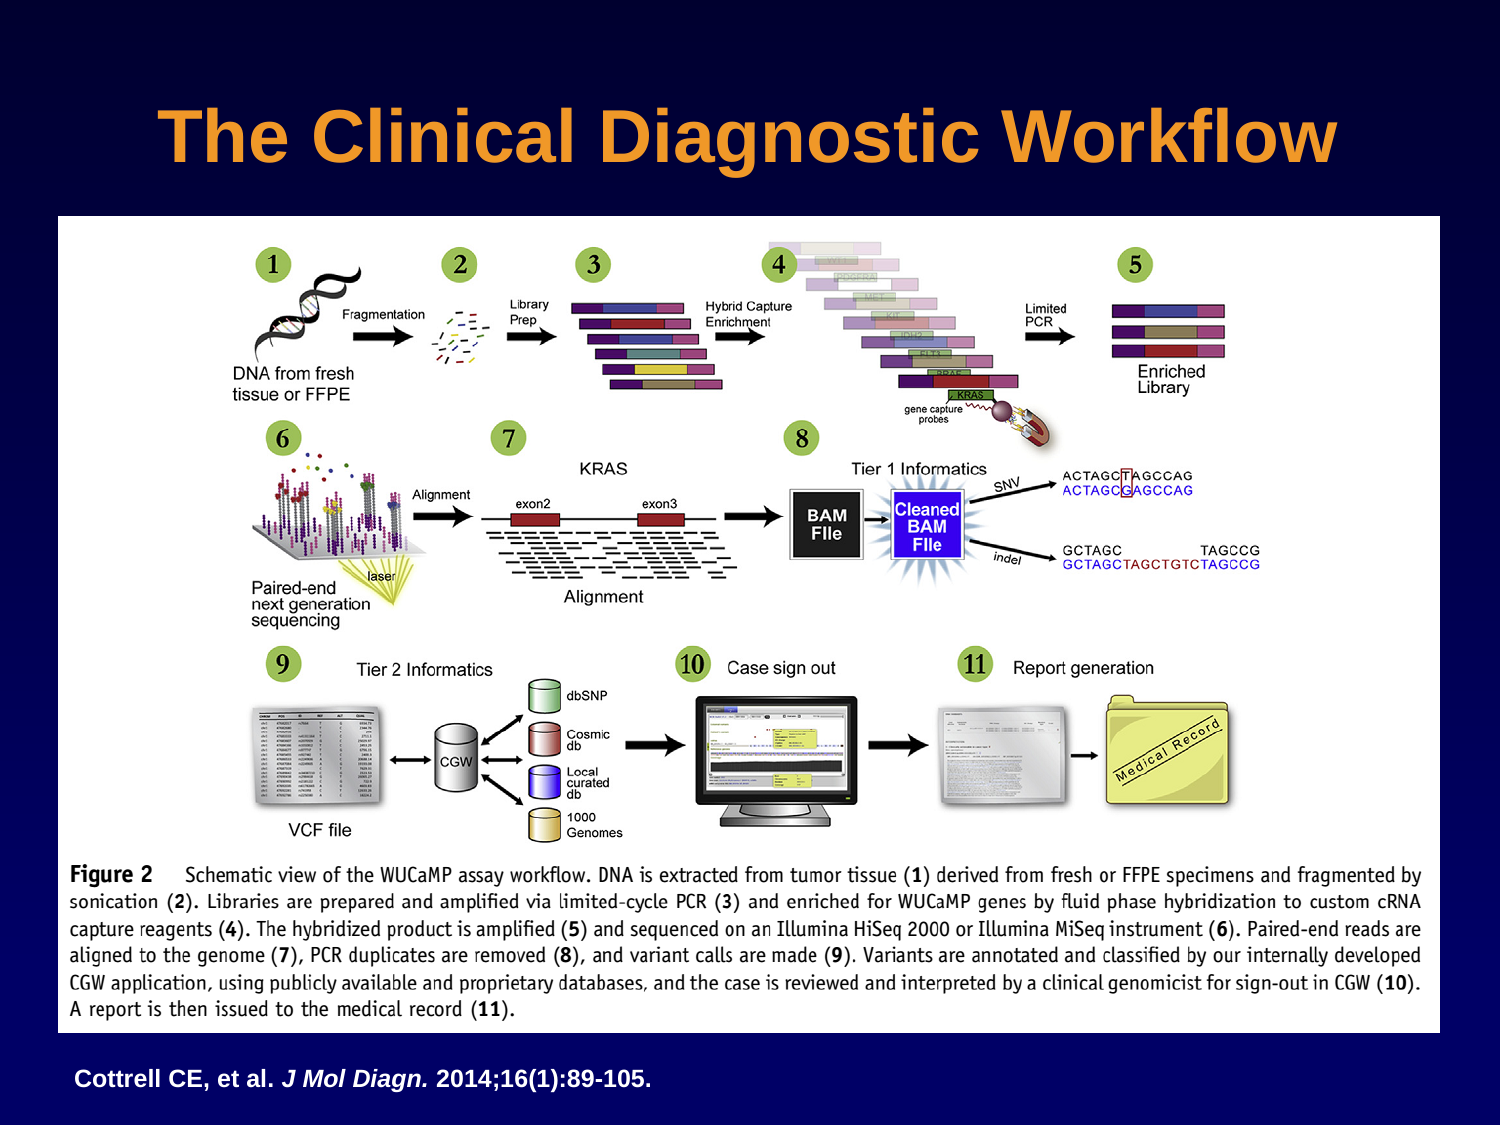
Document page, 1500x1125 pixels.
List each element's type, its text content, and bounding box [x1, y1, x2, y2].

text_box Cottrell CE, et al. J Mol Diagn. 2014;16(1):89-105. [59, 1055, 698, 1101]
text_box The Clinical Diagnostic Workflow [50, 86, 1446, 172]
picture [58, 215, 1440, 1033]
